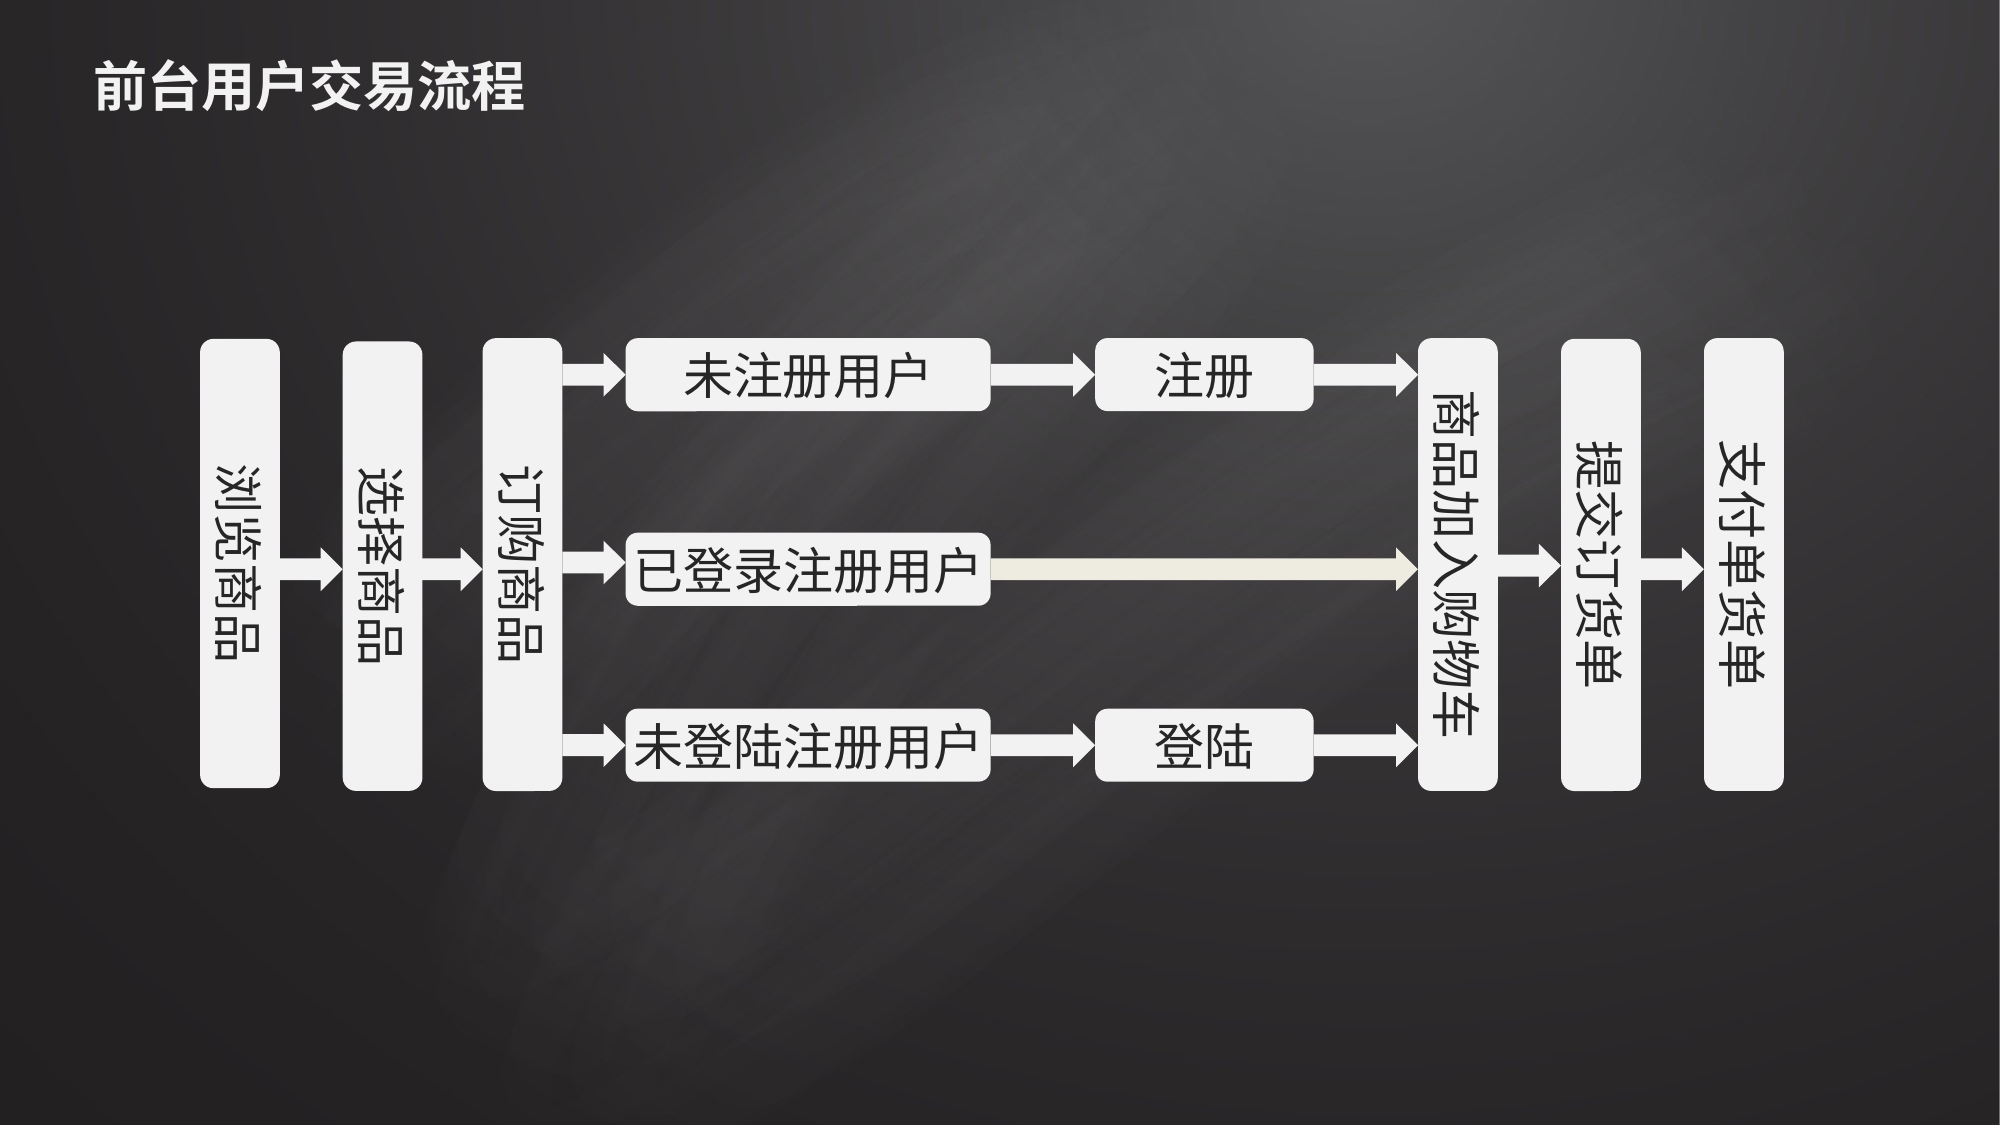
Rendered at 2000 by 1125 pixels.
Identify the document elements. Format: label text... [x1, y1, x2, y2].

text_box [990, 352, 1096, 768]
text_box 选择商品 [342, 341, 423, 791]
text_box [280, 547, 342, 592]
text_box 提交订货单 [1561, 338, 1641, 792]
picture [0, 0, 2000, 1125]
text_box [1498, 543, 1561, 588]
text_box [562, 352, 626, 768]
text_box 商品加入购物车 [1418, 338, 1498, 791]
text_box 支付单货单 [1704, 338, 1784, 791]
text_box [1094, 777, 1314, 782]
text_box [1094, 337, 1314, 351]
text_box 订购商品 [482, 338, 563, 792]
text_box [419, 547, 482, 592]
text_box 浏览商品 [200, 338, 280, 789]
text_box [1096, 352, 1419, 768]
text_box [1640, 547, 1704, 592]
title 前台用户交易流程 [78, 45, 873, 126]
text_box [625, 337, 991, 782]
